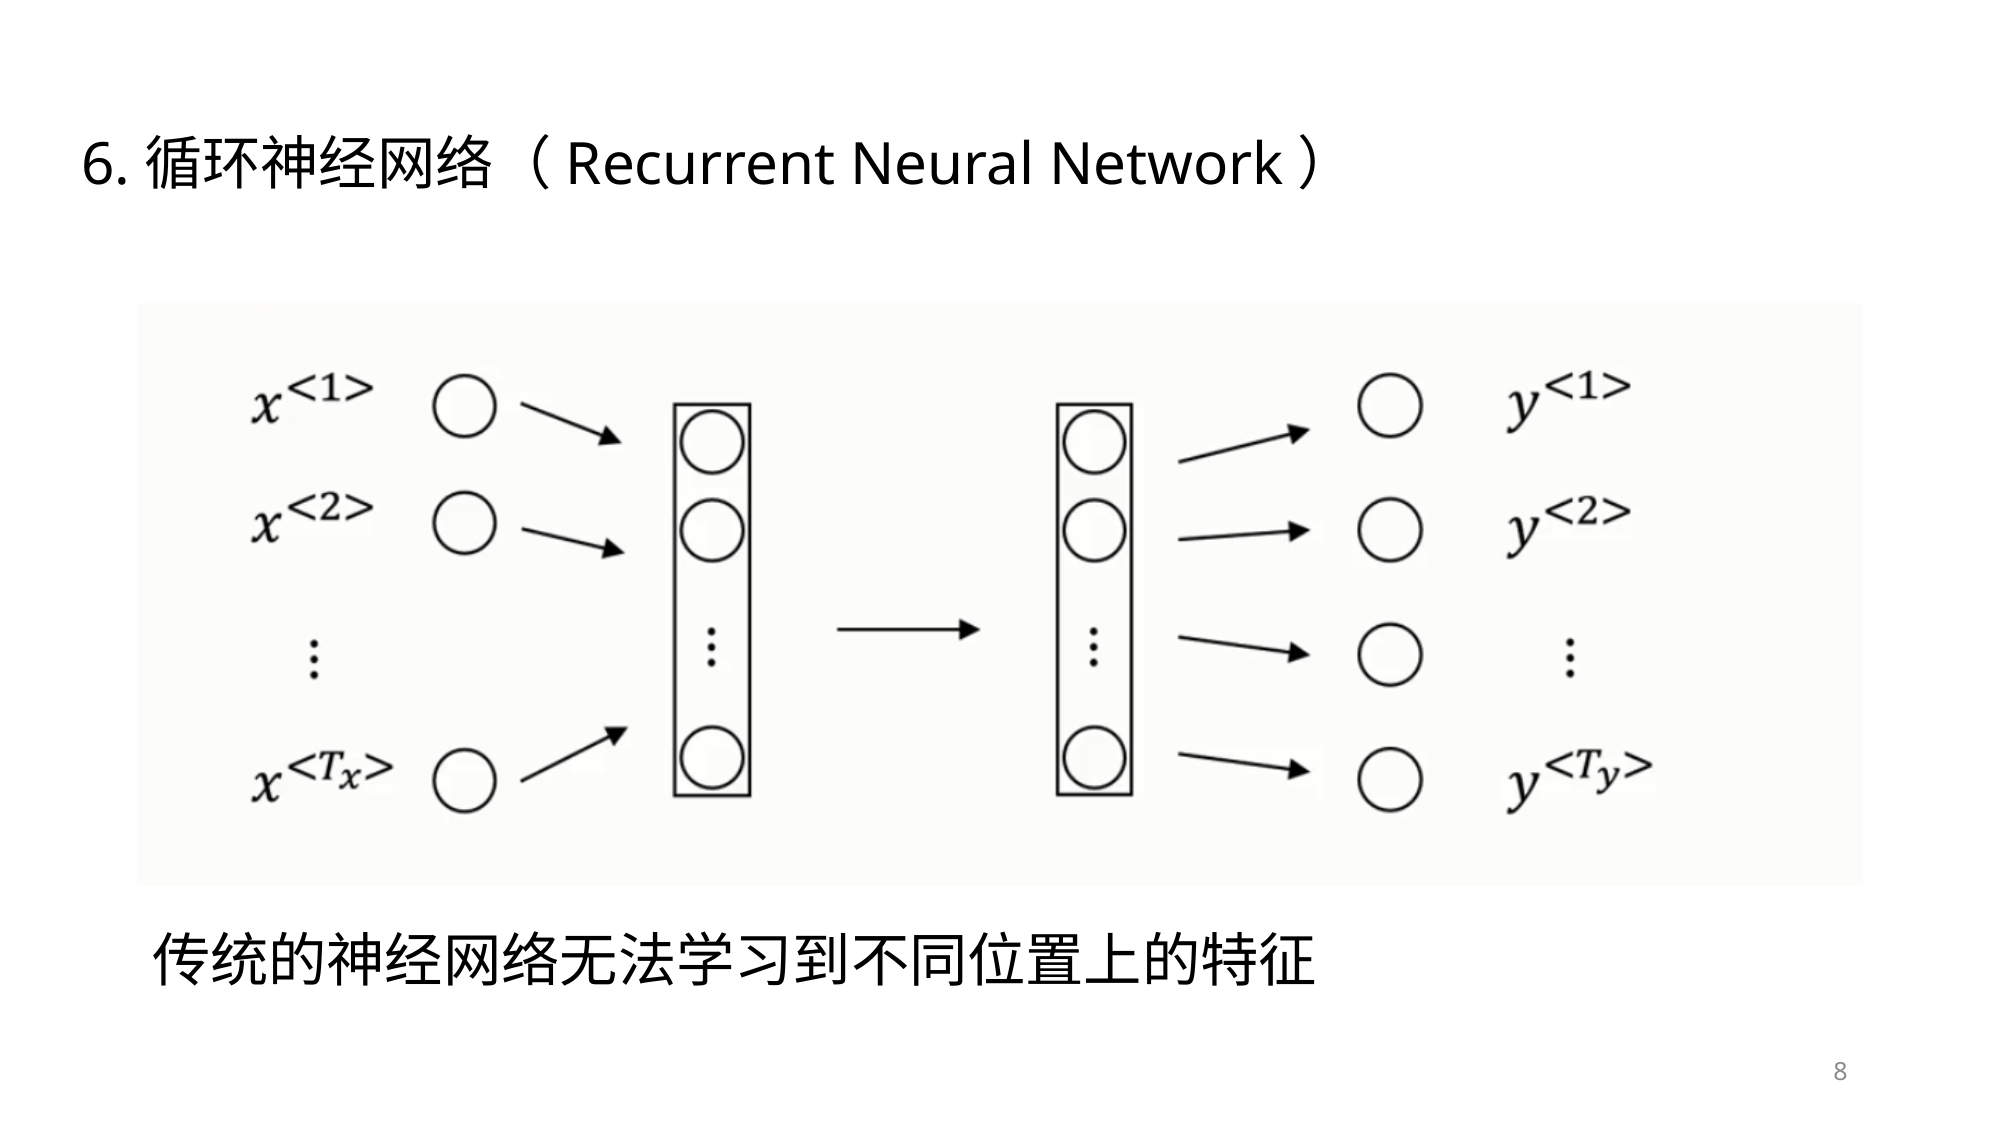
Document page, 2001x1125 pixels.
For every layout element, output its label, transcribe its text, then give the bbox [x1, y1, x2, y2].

title 6.循环神经网络（Recurrent Neural Network） [66, 56, 1792, 275]
text_box 传统的神经网络无法学习到不同位置上的特征 [137, 915, 1863, 1001]
slide_number 8 [1412, 1042, 1863, 1103]
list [137, 303, 1863, 886]
